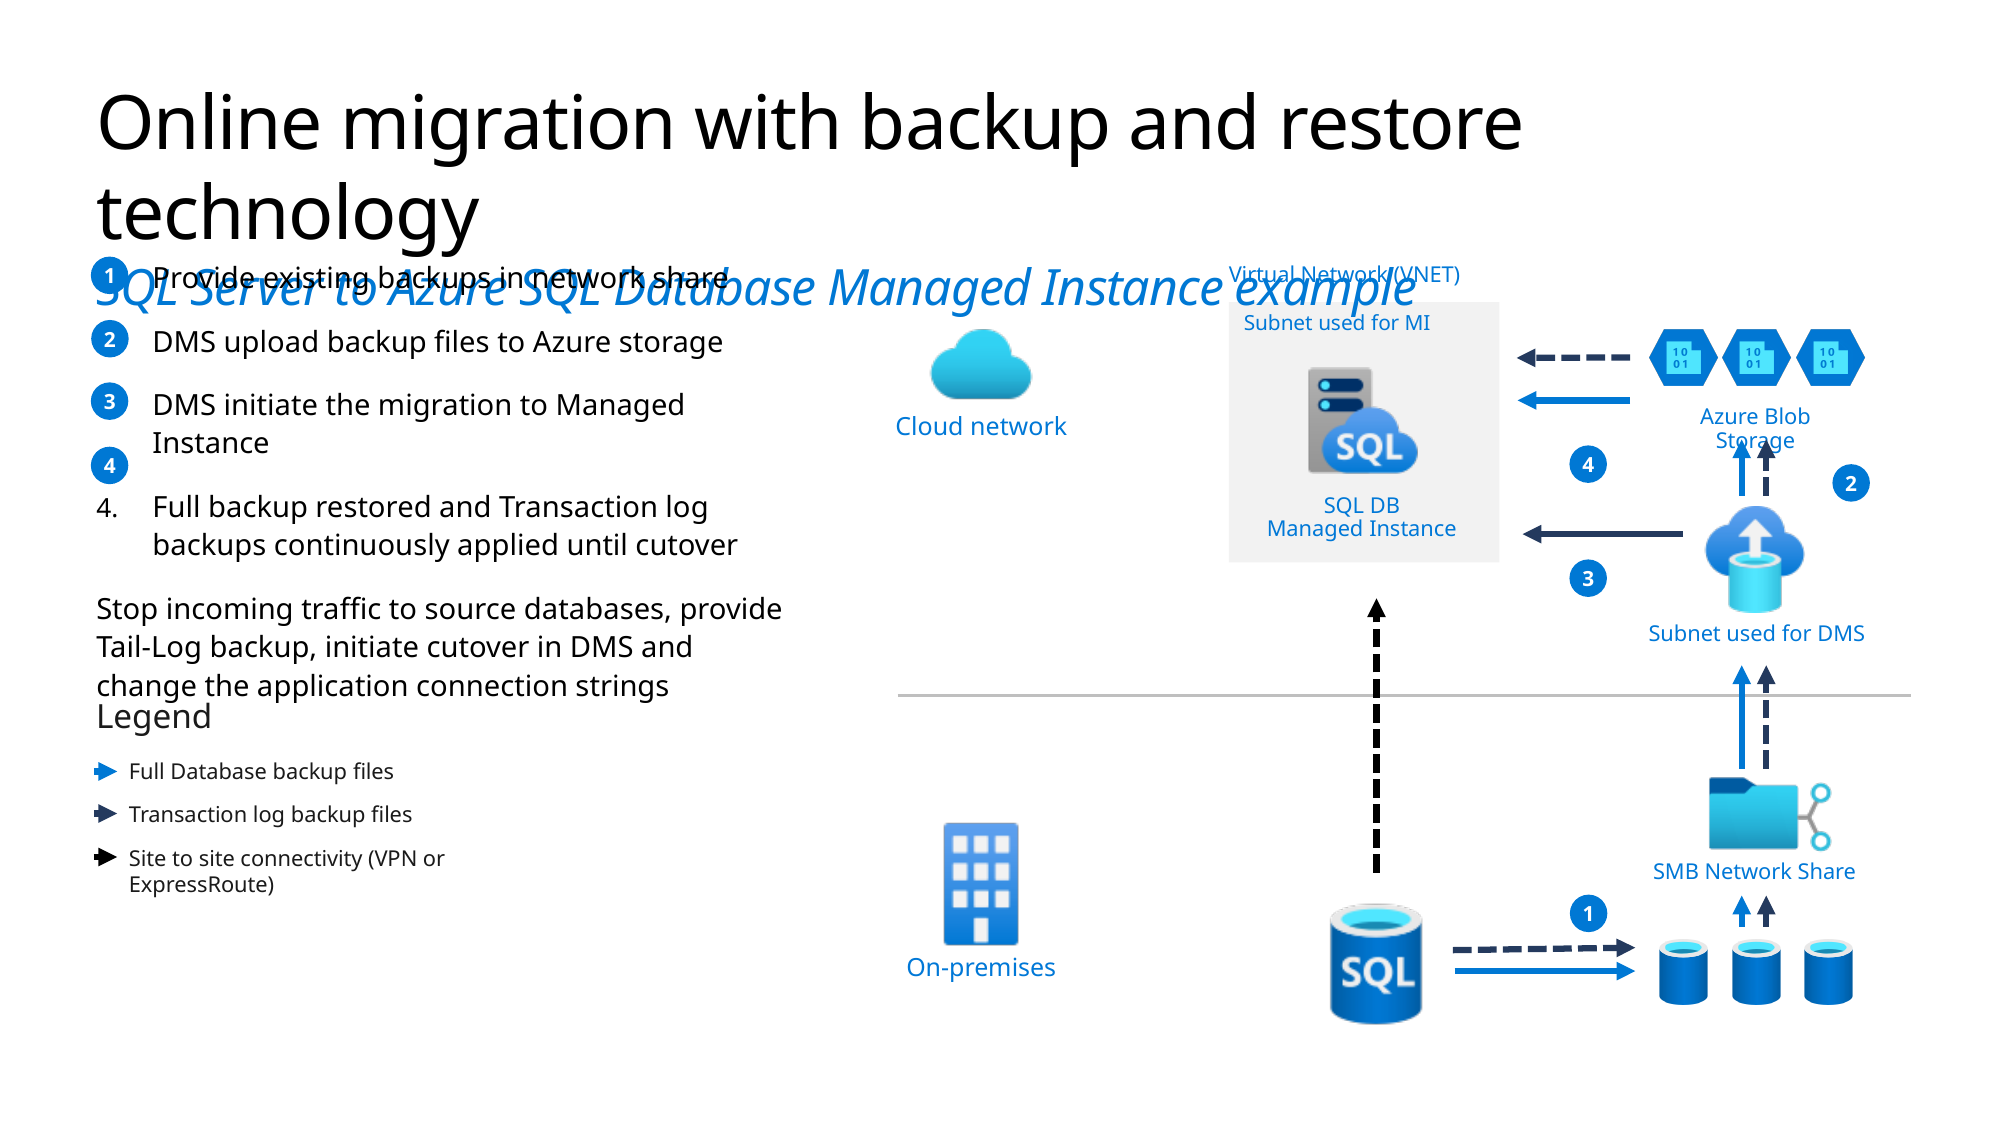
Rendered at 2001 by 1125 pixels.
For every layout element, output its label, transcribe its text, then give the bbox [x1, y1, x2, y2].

picture [914, 820, 1048, 949]
text_box 3 [89, 381, 130, 421]
text_box SMB Network Share [1637, 853, 1873, 892]
text_box Cloud network [871, 406, 1092, 449]
list Provide existing backups in network share DMS upload backup files to Azure storage DMS initiate the migration to Managed Instance Full backup restored and Transaction log backups continuously applied until cutover Stop incoming traffic to source databases, provide Tail-Log backup, initiate cutover in DMS and change the application connection strings [96, 256, 798, 894]
picture [1707, 767, 1833, 861]
text_box Virtual Network (VNET) [1228, 256, 1500, 295]
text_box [1452, 947, 1636, 951]
picture [917, 302, 1045, 427]
text_box Transaction log backup files [128, 801, 421, 828]
picture [1306, 364, 1422, 477]
text_box SQL DB Managed Instance [1246, 487, 1478, 550]
text_box On-premises [871, 947, 1092, 990]
picture [1794, 936, 1862, 1006]
text_box Subnet used for MI [1228, 302, 1500, 563]
picture [1313, 900, 1440, 1029]
text_box Full Database backup files [128, 757, 425, 784]
text_box 4 [1568, 444, 1608, 484]
text_box Azure Blob Storage [1643, 415, 1868, 461]
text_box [1741, 439, 1767, 497]
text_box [1741, 665, 1767, 767]
text_box 1 [1568, 893, 1609, 934]
picture [1721, 936, 1790, 1006]
text_box 1 [89, 255, 130, 295]
text_box Site to site connectivity (VPN or ExpressRoute) [128, 844, 589, 898]
text_box 4 [89, 445, 130, 486]
title Online migration with backup and restore technology SQL Server to Azure SQL Database Managed Instance example [96, 75, 1904, 227]
text_box Subnet used for DMS [1625, 614, 1889, 654]
picture [1702, 506, 1808, 613]
picture [1624, 301, 1890, 415]
text_box 3 [1568, 558, 1608, 598]
text_box 2 [1831, 463, 1871, 503]
text_box 2 [90, 319, 130, 359]
text_box Legend [96, 695, 232, 736]
picture [1649, 936, 1718, 1006]
